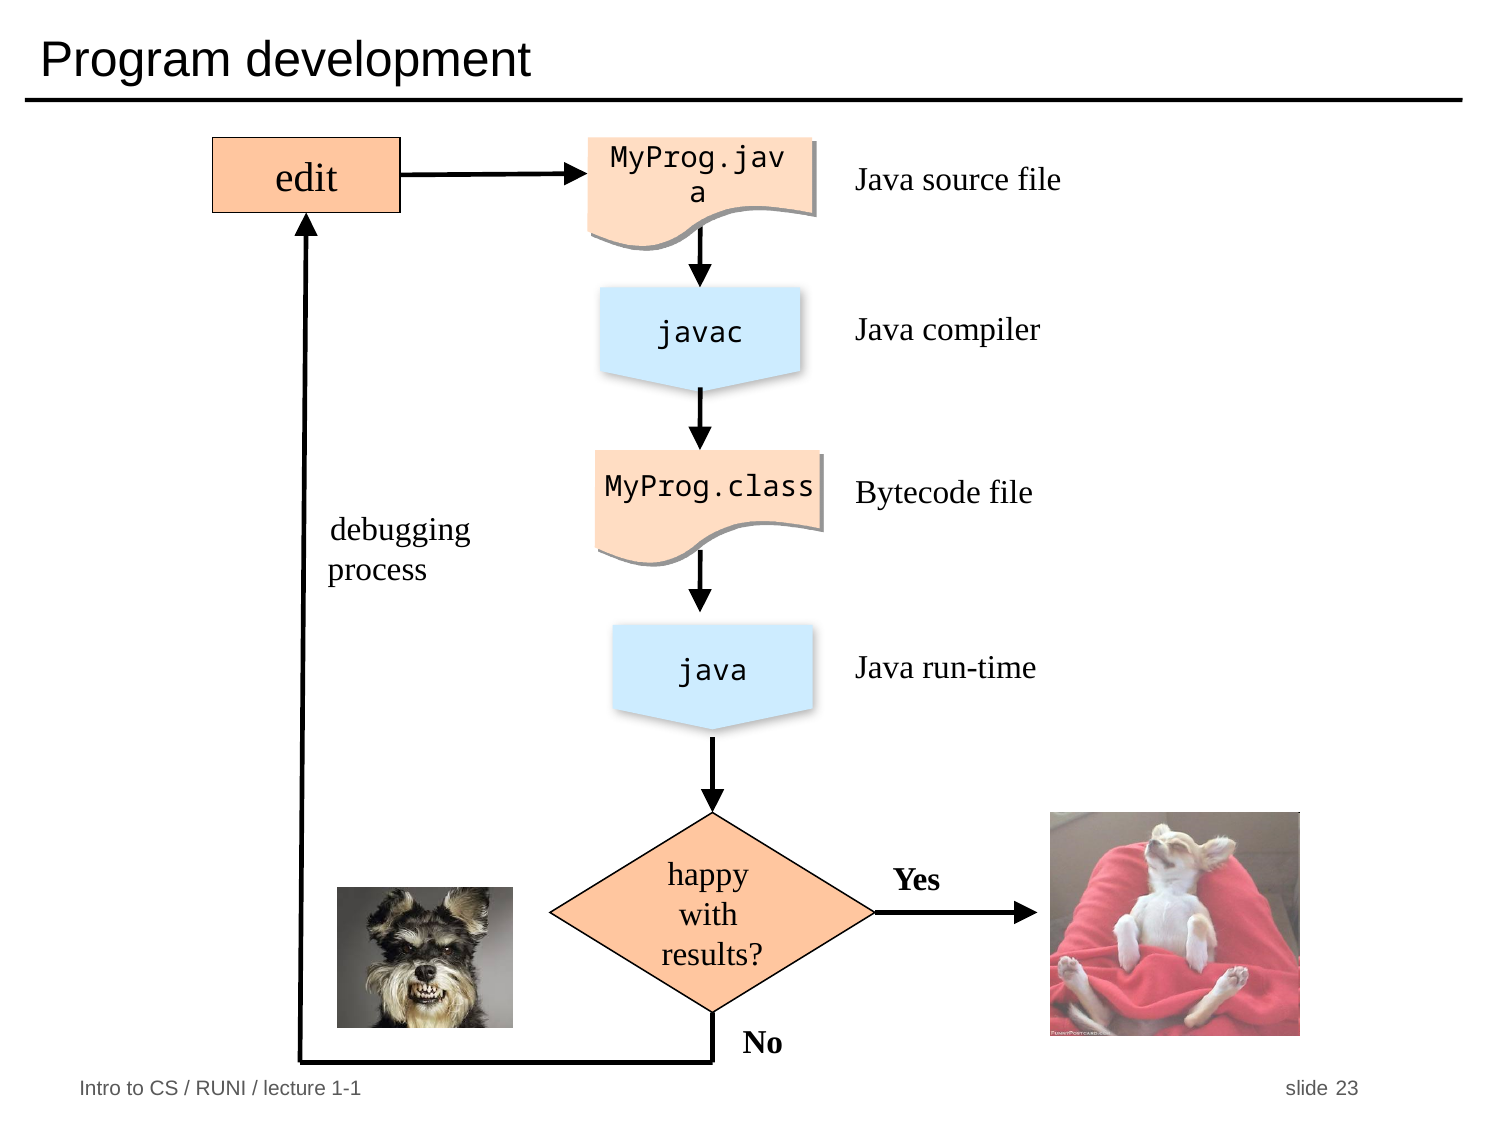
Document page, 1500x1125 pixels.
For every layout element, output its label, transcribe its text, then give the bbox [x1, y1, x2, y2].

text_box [829, 549, 1163, 1013]
title Program development [24, 12, 1463, 100]
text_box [212, 137, 1163, 247]
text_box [874, 812, 1301, 1037]
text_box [299, 212, 826, 1063]
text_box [829, 253, 1163, 549]
